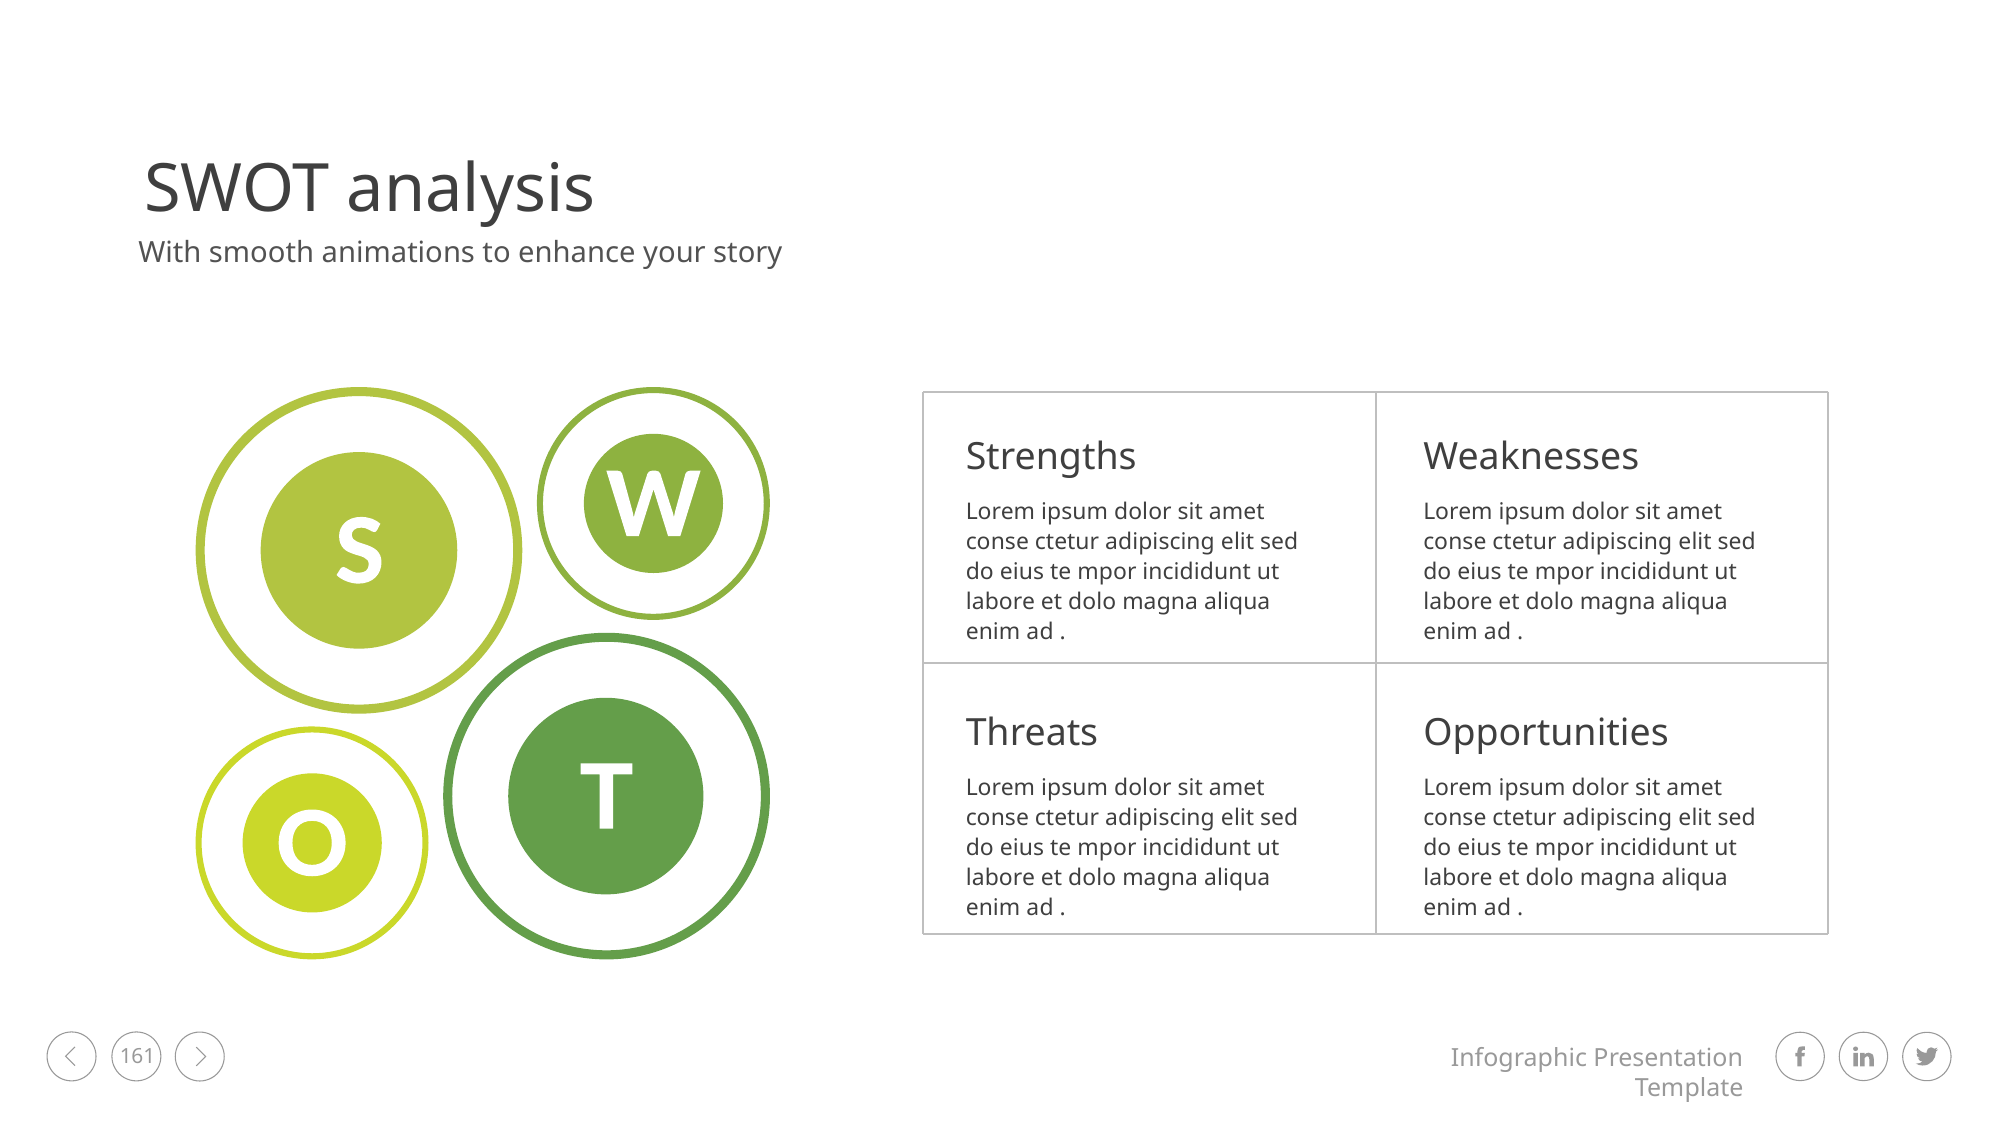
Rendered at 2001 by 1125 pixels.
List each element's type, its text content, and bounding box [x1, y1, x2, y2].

slide_number 161 [88, 1026, 187, 1087]
text_box Lorem ipsum dolor sit amet conse ctetur adipiscing elit sed do eius te mpor incididunt ut labore et dolo magna aliqua enim ad . [1408, 762, 1800, 928]
text_box Threats [951, 700, 1243, 761]
text_box Opportunities [1408, 700, 1701, 761]
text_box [195, 387, 770, 960]
text_box Lorem ipsum dolor sit amet conse ctetur adipiscing elit sed do eius te mpor incididunt ut labore et dolo magna aliqua enim ad . [951, 486, 1343, 652]
text_box Weaknesses [1408, 424, 1701, 485]
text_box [135, 137, 786, 276]
text_box Strengths [951, 424, 1243, 485]
text_box Lorem ipsum dolor sit amet conse ctetur adipiscing elit sed do eius te mpor incididunt ut labore et dolo magna aliqua enim ad . [1408, 486, 1800, 652]
text_box Lorem ipsum dolor sit amet conse ctetur adipiscing elit sed do eius te mpor incididunt ut labore et dolo magna aliqua enim ad . [951, 762, 1343, 928]
